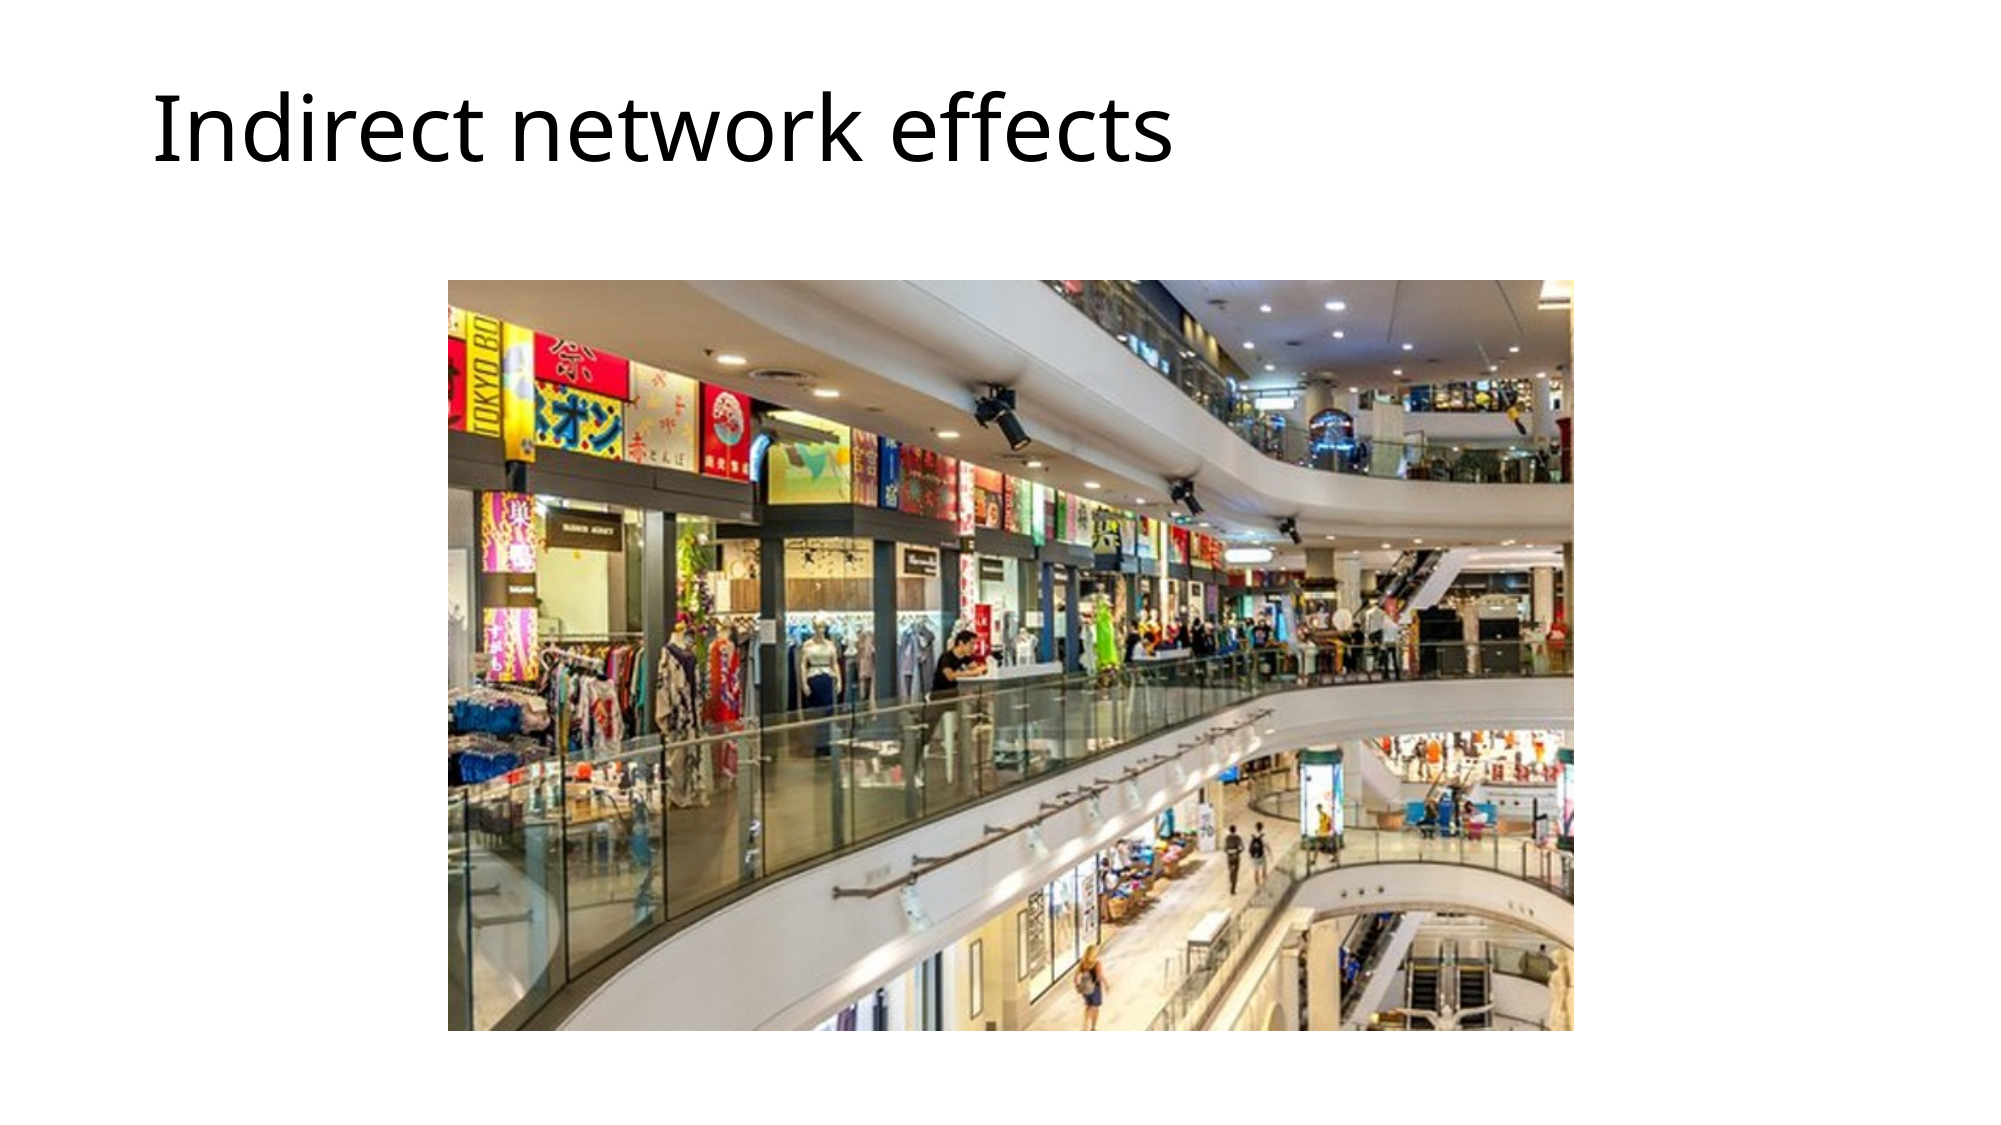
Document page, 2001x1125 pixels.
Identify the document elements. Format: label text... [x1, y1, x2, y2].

text_box Indirect network effects [137, 23, 1863, 241]
picture [448, 280, 1574, 1031]
